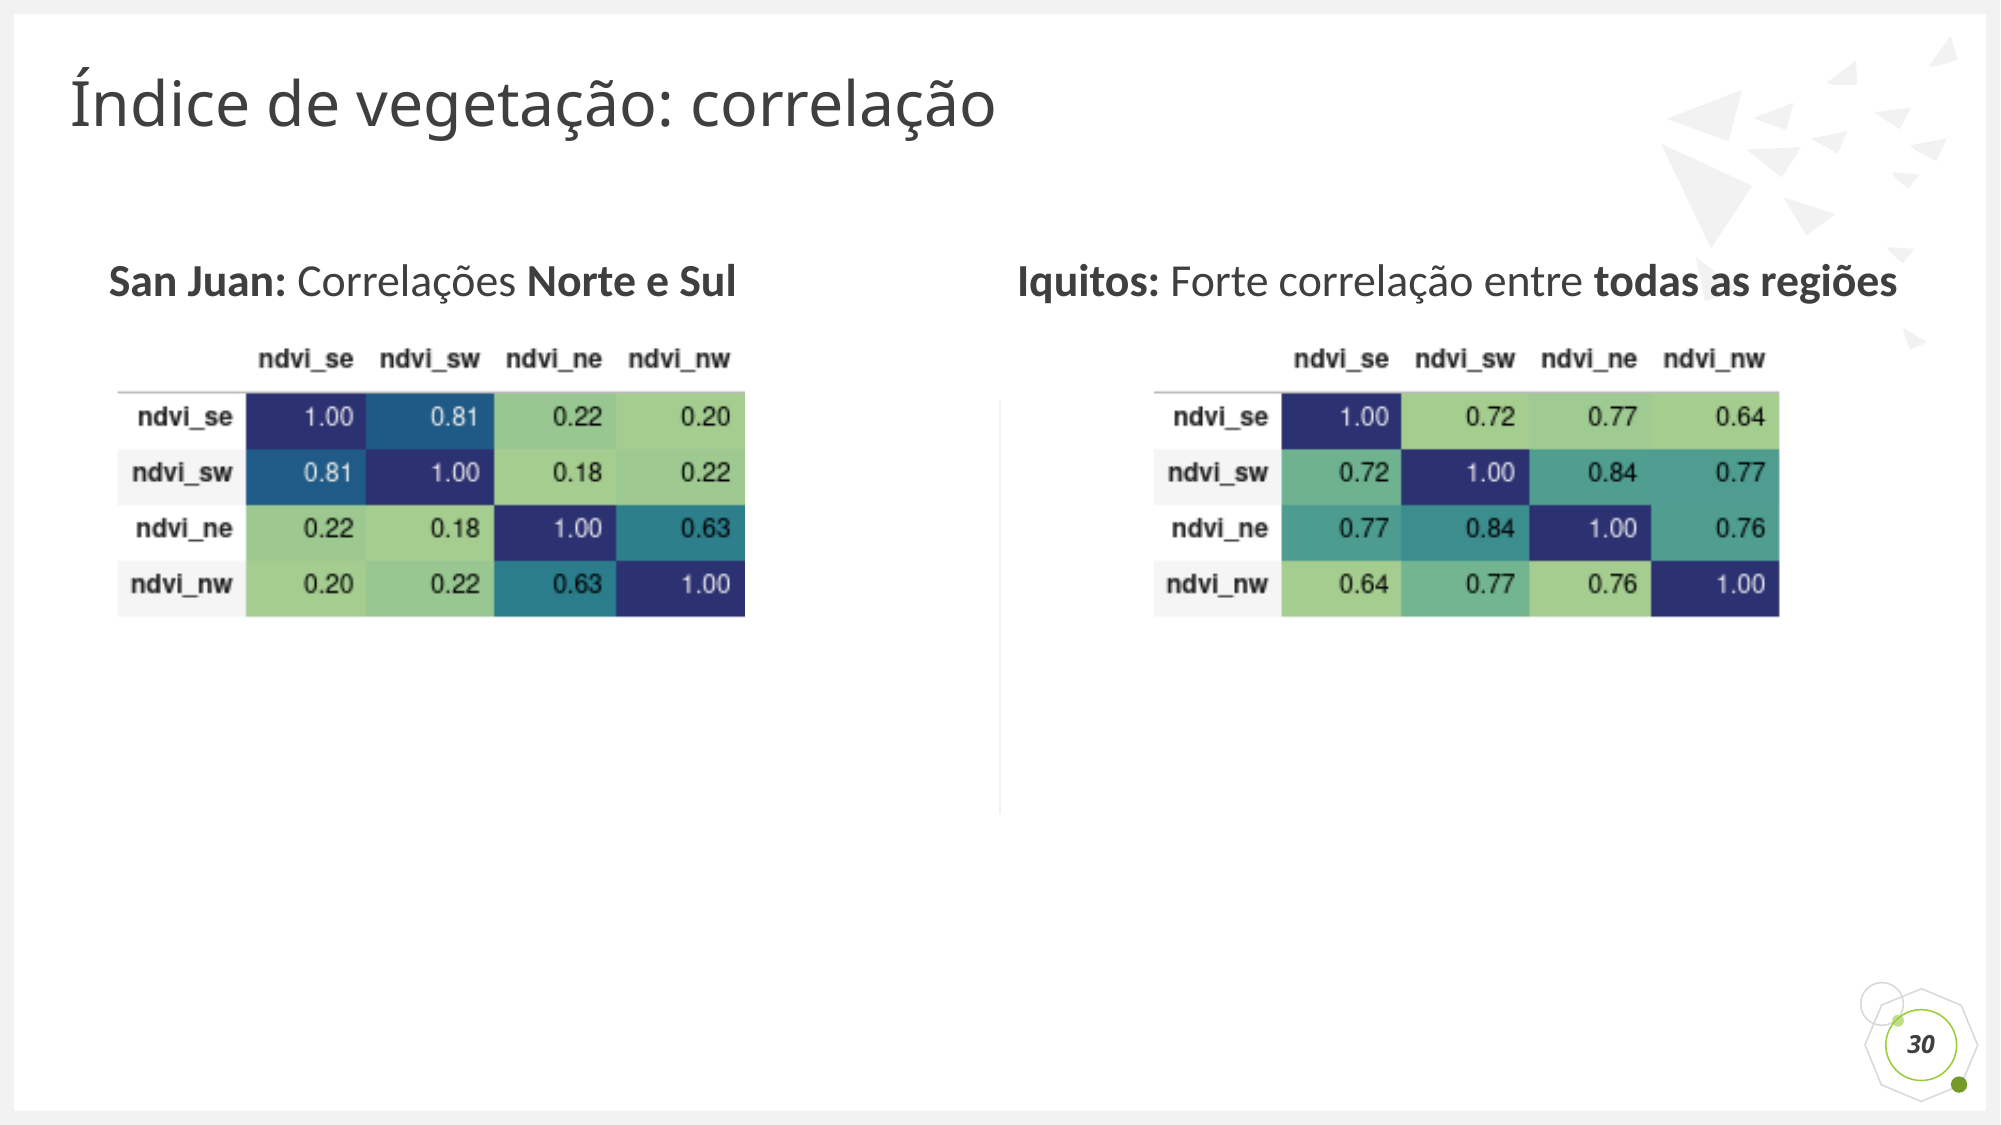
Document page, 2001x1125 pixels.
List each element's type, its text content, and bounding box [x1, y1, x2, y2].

text_box Iquitos: Forte correlação entre todas as regiões [1016, 250, 1919, 306]
picture [1153, 334, 1782, 628]
slide_number ‹#› [1885, 1008, 1958, 1082]
text_box San Juan: Correlações Norte e Sul [109, 250, 750, 306]
title Índice de vegetação: correlação [70, 70, 1932, 142]
picture [114, 334, 745, 628]
